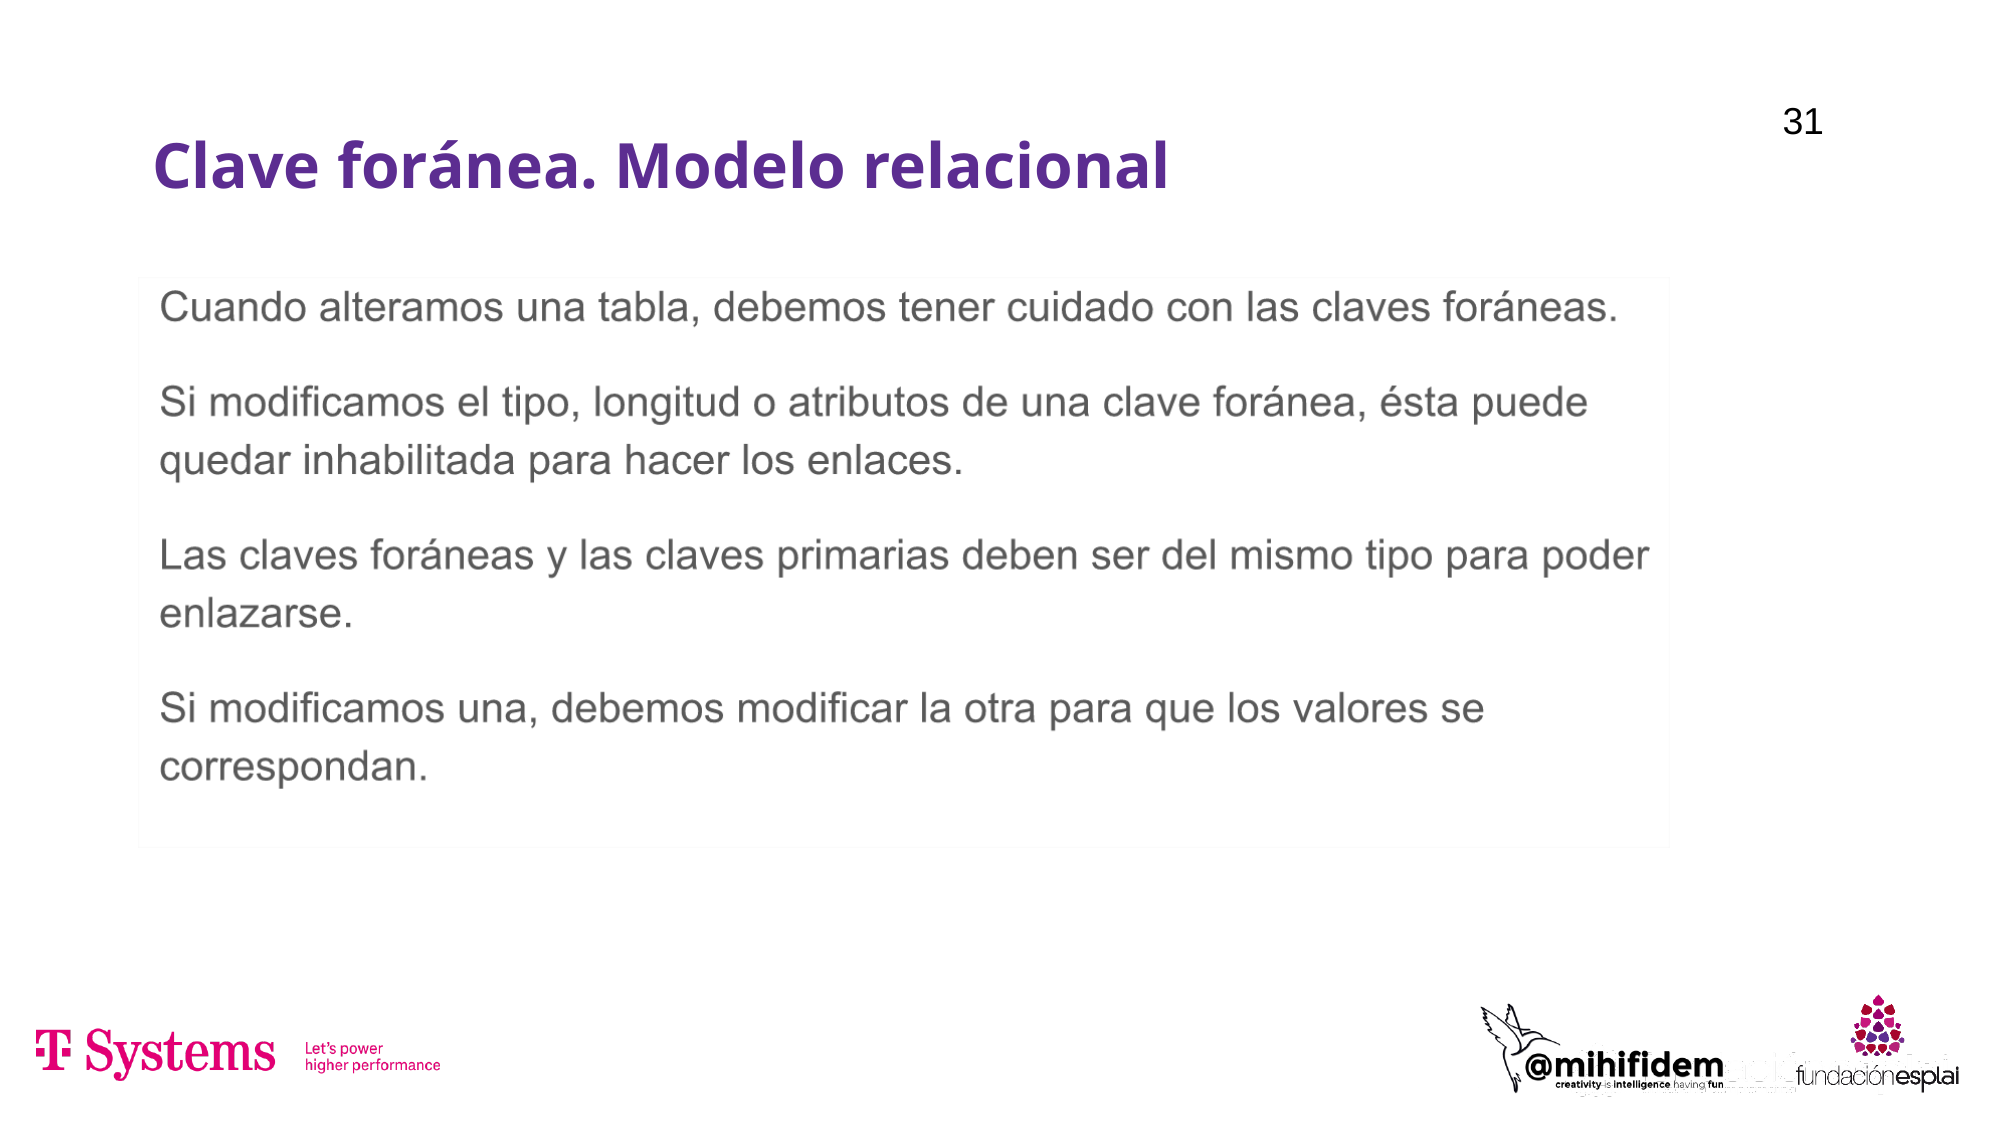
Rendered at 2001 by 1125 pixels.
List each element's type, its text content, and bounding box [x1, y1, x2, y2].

text_box Clave foránea. Modelo relacional [137, 59, 1863, 278]
picture [1472, 986, 1965, 1103]
picture [36, 1027, 440, 1081]
picture [138, 276, 1670, 848]
text_box 31 [1767, 89, 1863, 150]
